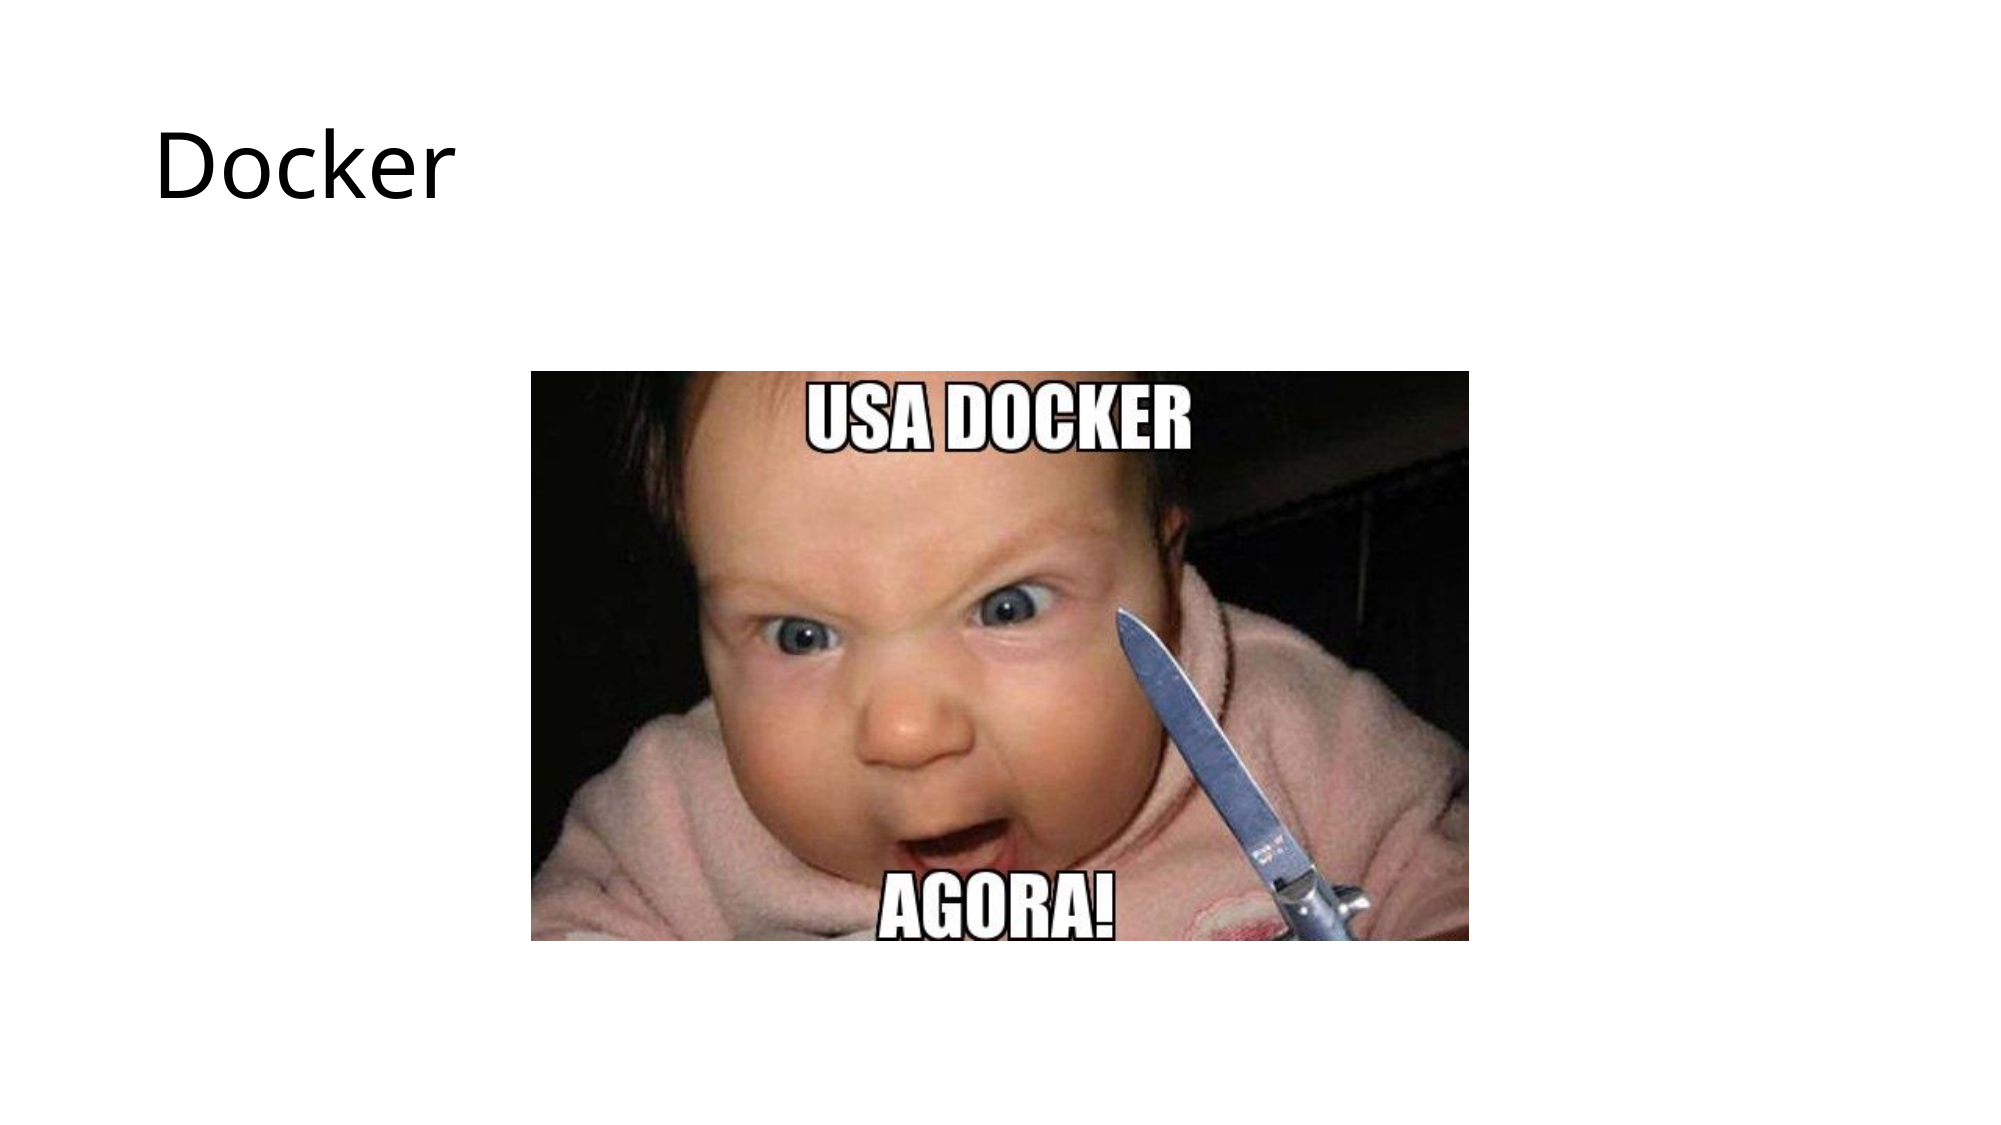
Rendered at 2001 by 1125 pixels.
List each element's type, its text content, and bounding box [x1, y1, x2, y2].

title Docker [137, 59, 1863, 278]
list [531, 371, 1469, 941]
